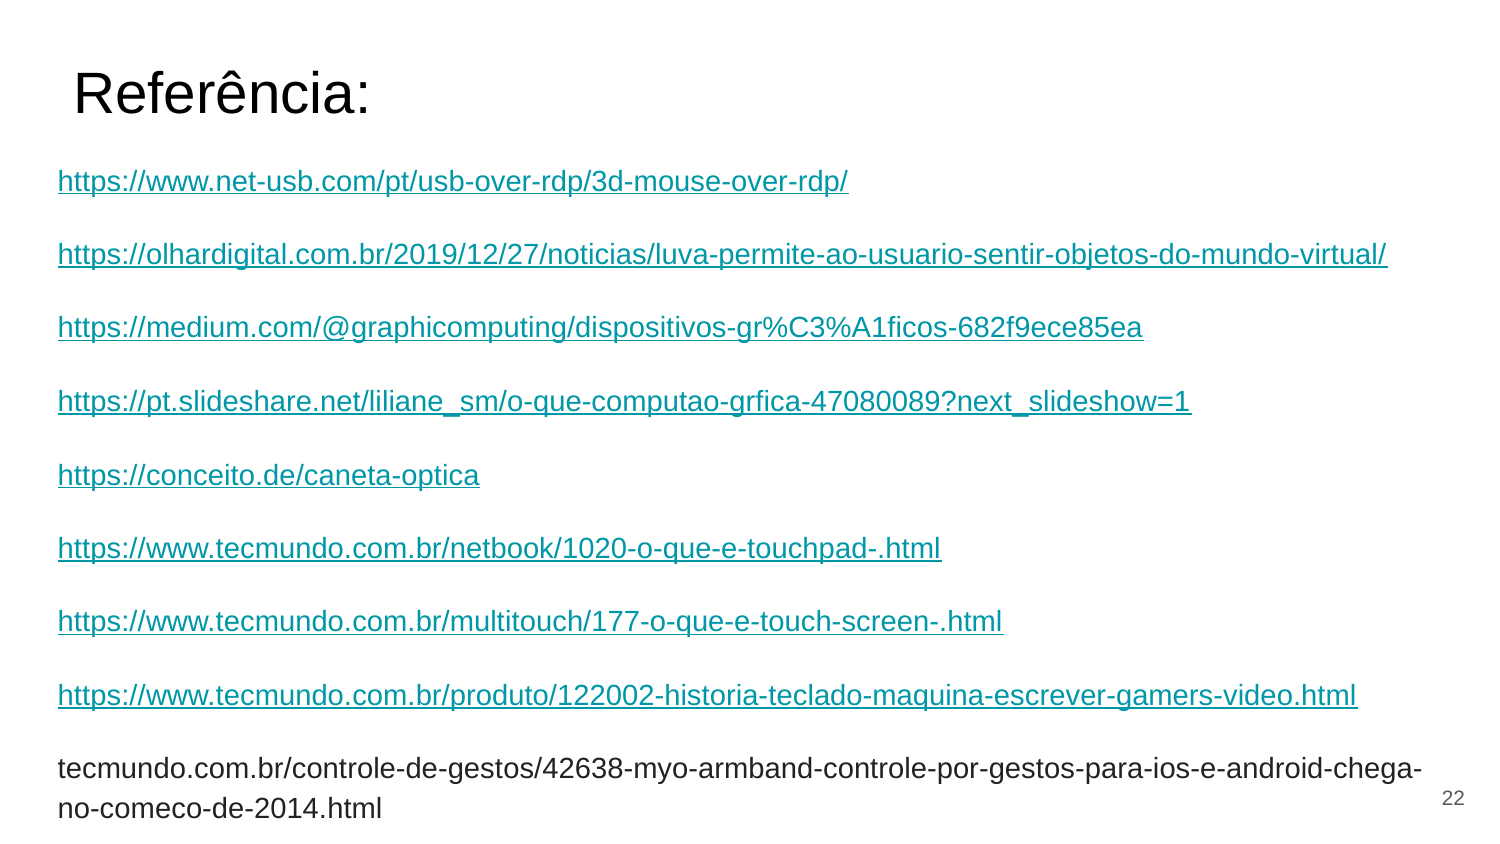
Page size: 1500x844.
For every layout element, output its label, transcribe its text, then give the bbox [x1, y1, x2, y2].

slide_number ‹#› [1389, 764, 1480, 830]
list https://www.net-usb.com/pt/usb-over-rdp/3d-mouse-over-rdp/ https://olhardigital.com.br/2019/12/27/noticias/luva-permite-ao-usuario-sentir-objetos-do-mundo-virtual/ https://medium.com/@graphicomputing/dispositivos-gr%C3%A1ficos-682f9ece85ea https://pt.slideshare.net/liliane_sm/o-que-computao-grfica-47080089?next_slideshow=1 https://conceito.de/caneta-optica https://www.tecmundo.com.br/netbook/1020-o-que-e-touchpad-.html https://www.tecmundo.com.br/multitouch/177-o-que-e-touch-screen-.html https://www.tecmundo.com.br/produto/122002-historia-teclado-maquina-escrever-gamers-video.html tecmundo.com.br/controle-de-gestos/42638-myo-armband-controle-por-gestos-para-ios-e-android-chega-no-comeco-de-2014.html [42, 141, 1441, 703]
title Referência: [58, 40, 1456, 135]
